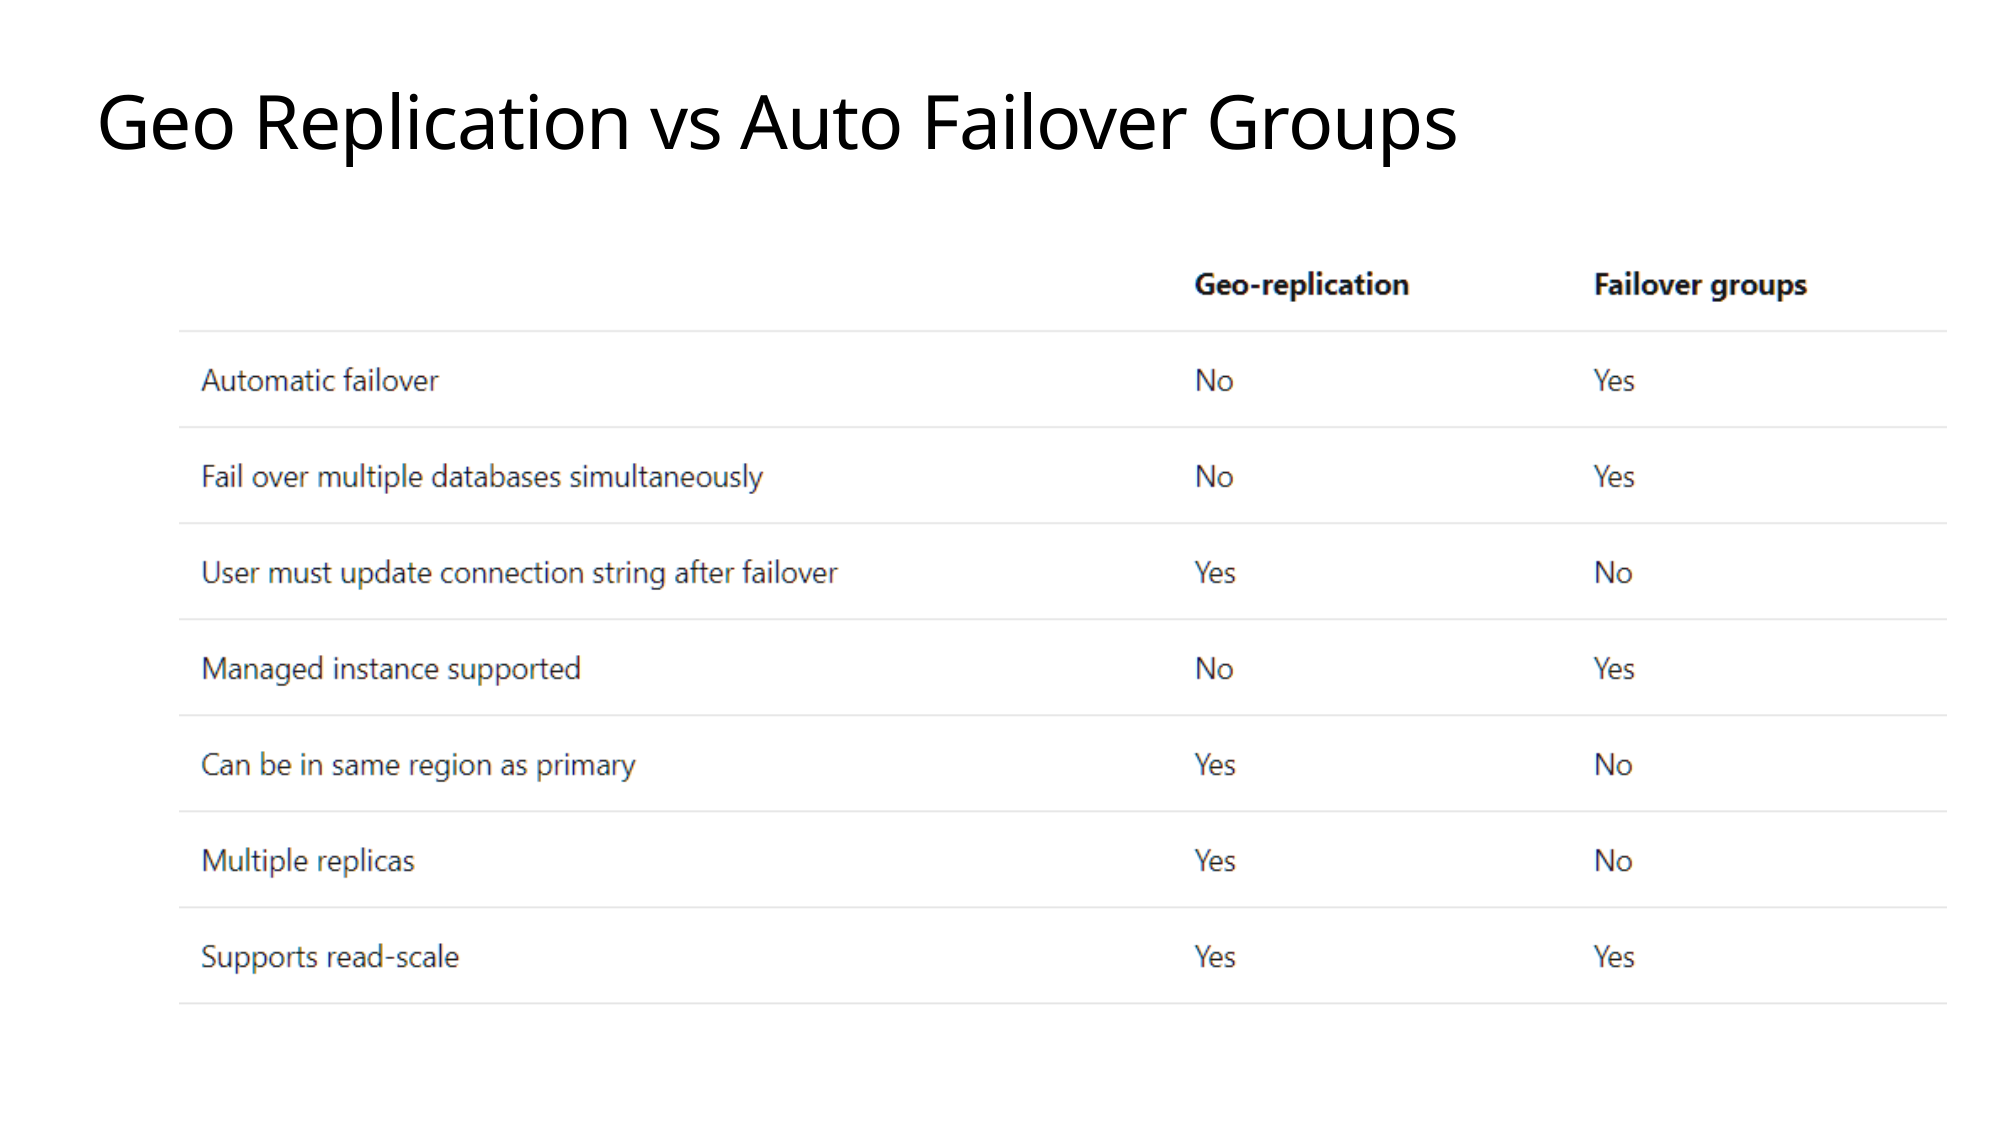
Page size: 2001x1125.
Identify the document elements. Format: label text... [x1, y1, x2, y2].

picture [179, 248, 1947, 1051]
title Geo Replication vs Auto Failover Groups [96, 75, 1904, 166]
